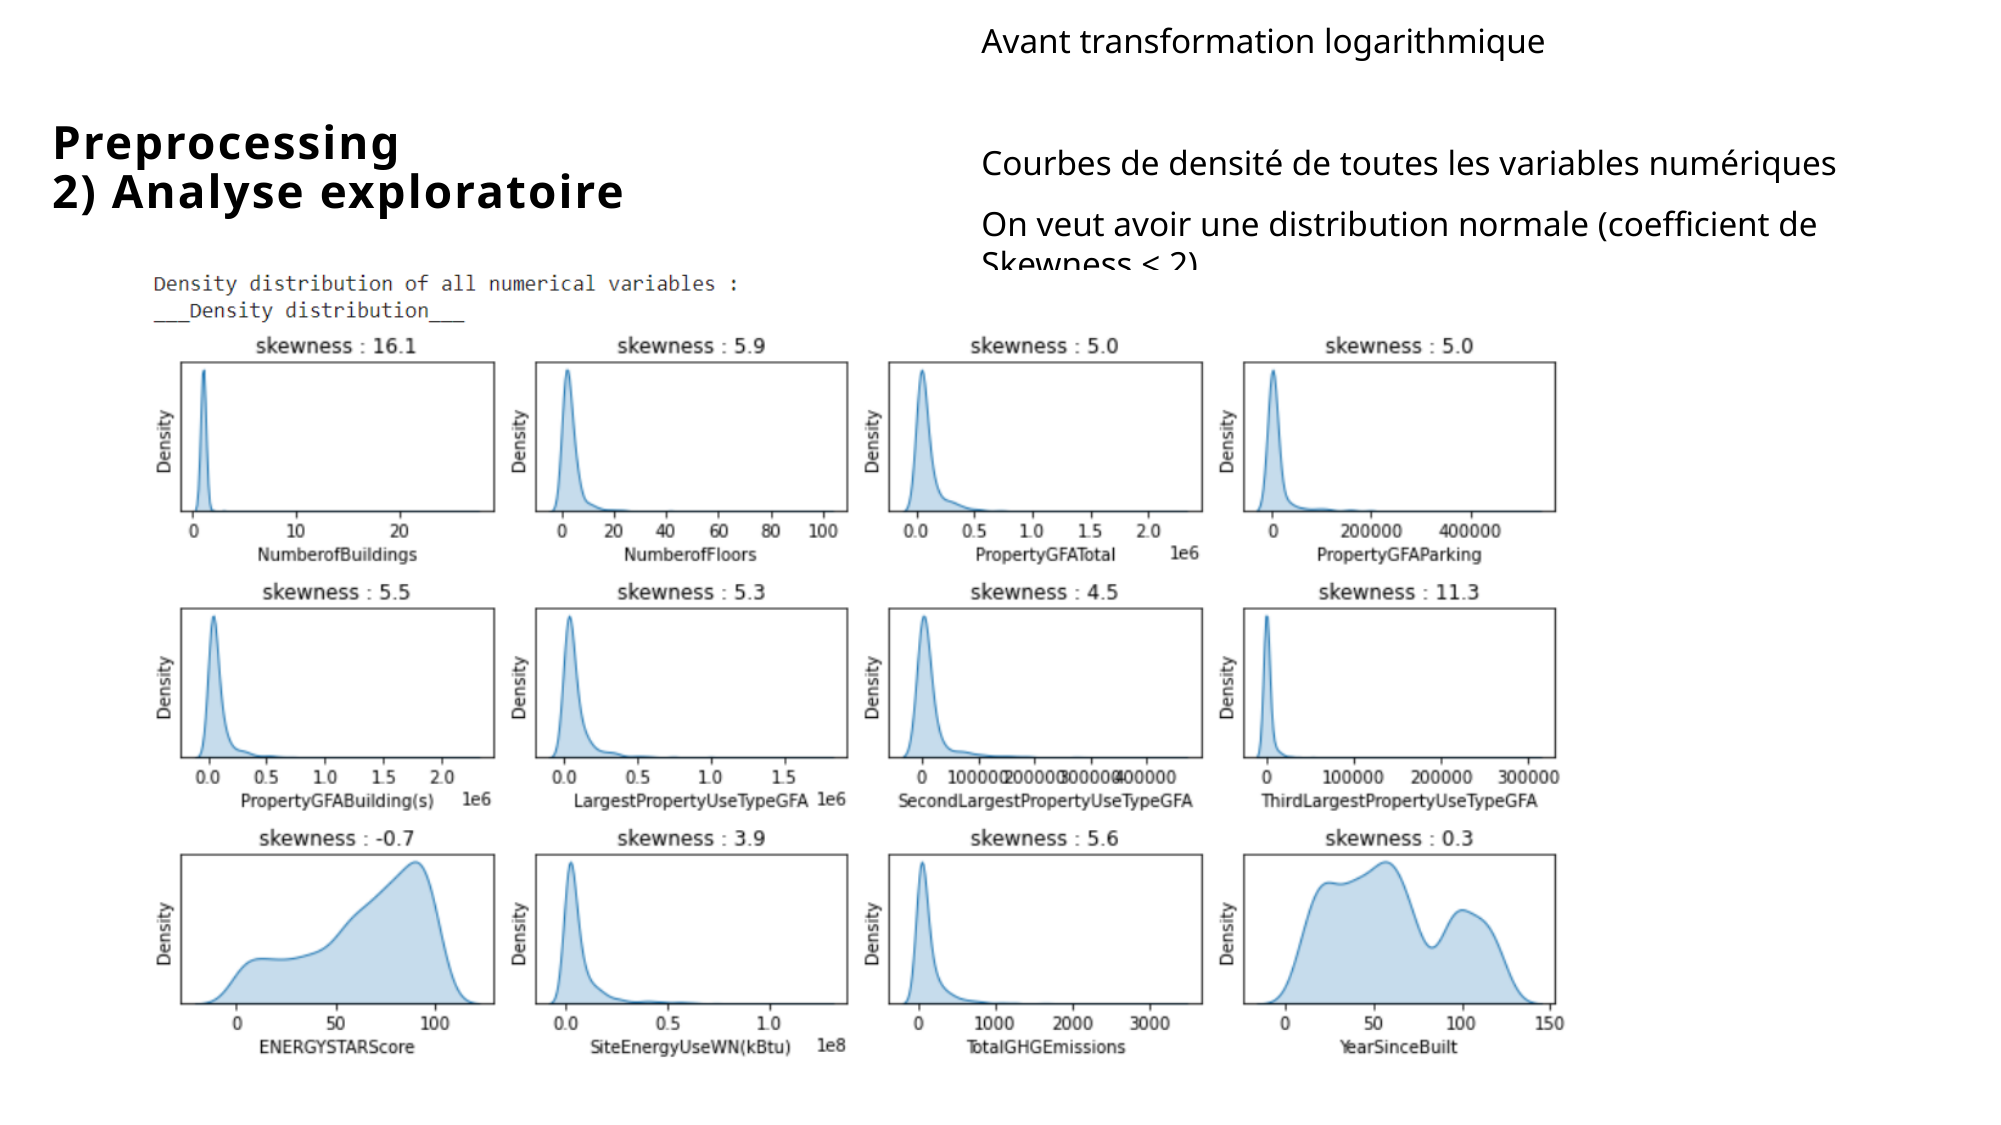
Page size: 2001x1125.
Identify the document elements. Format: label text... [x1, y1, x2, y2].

picture [138, 270, 1589, 1080]
text_box Avant transformation logarithmique Courbes de densité de toutes les variables numériques On veut avoir une distribution normale (coefficient de Skewness < 2) [981, 20, 1948, 252]
title Preprocessing 2) Analyse exploratoire [52, 118, 981, 219]
